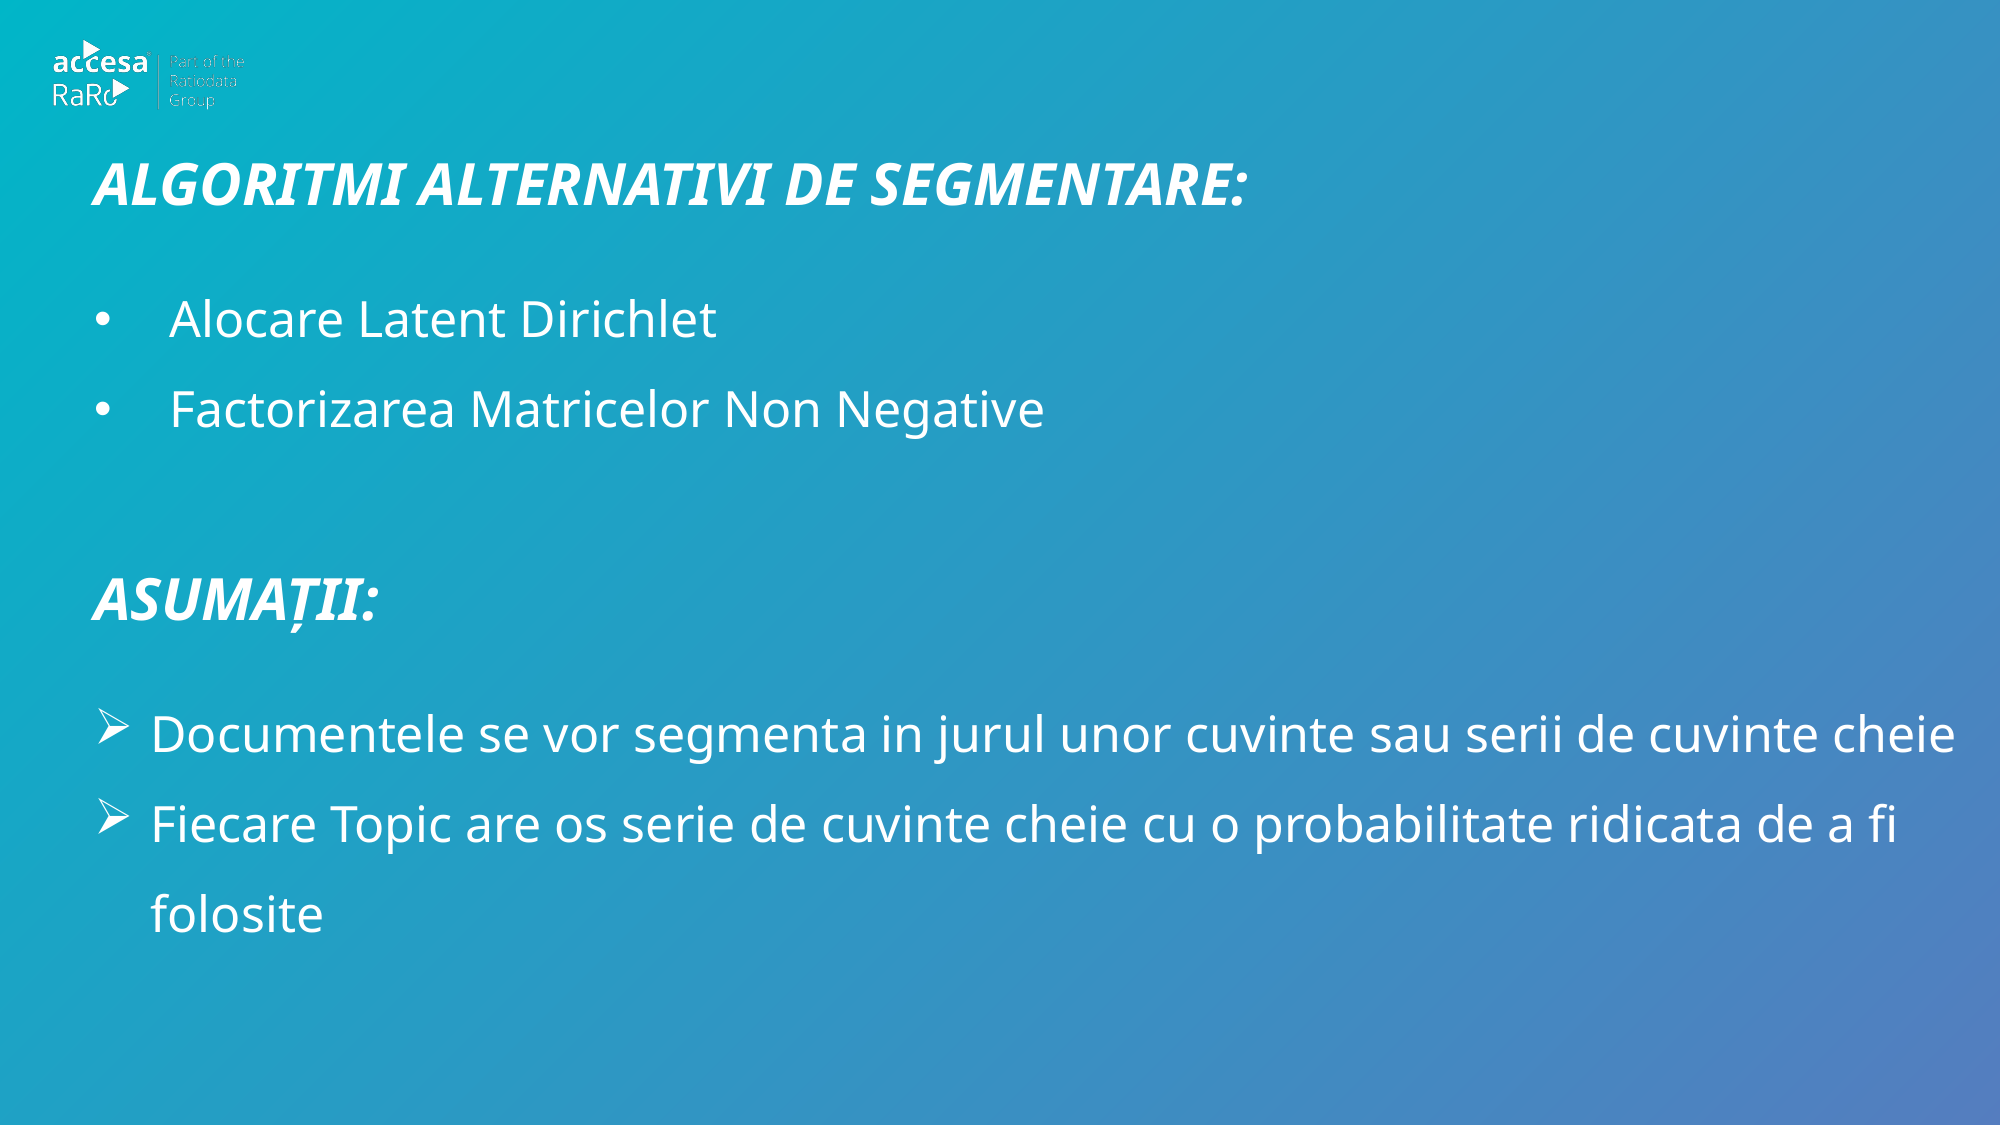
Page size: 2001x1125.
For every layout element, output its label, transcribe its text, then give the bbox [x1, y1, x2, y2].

text_box Alocare Latent Dirichlet Factorizarea Matricelor Non Negative [79, 250, 1326, 445]
picture [26, 12, 271, 137]
text_box Documentele se vor segmenta in jurul unor cuvinte sau serii de cuvinte cheie Fiecare Topic are os serie de cuvinte cheie cu o probabilitate ridicata de a fi folosite [79, 664, 1983, 950]
text_box Asumații: [79, 562, 1558, 644]
text_box Algoritmi alternativi de segmentare: [79, 147, 1558, 230]
